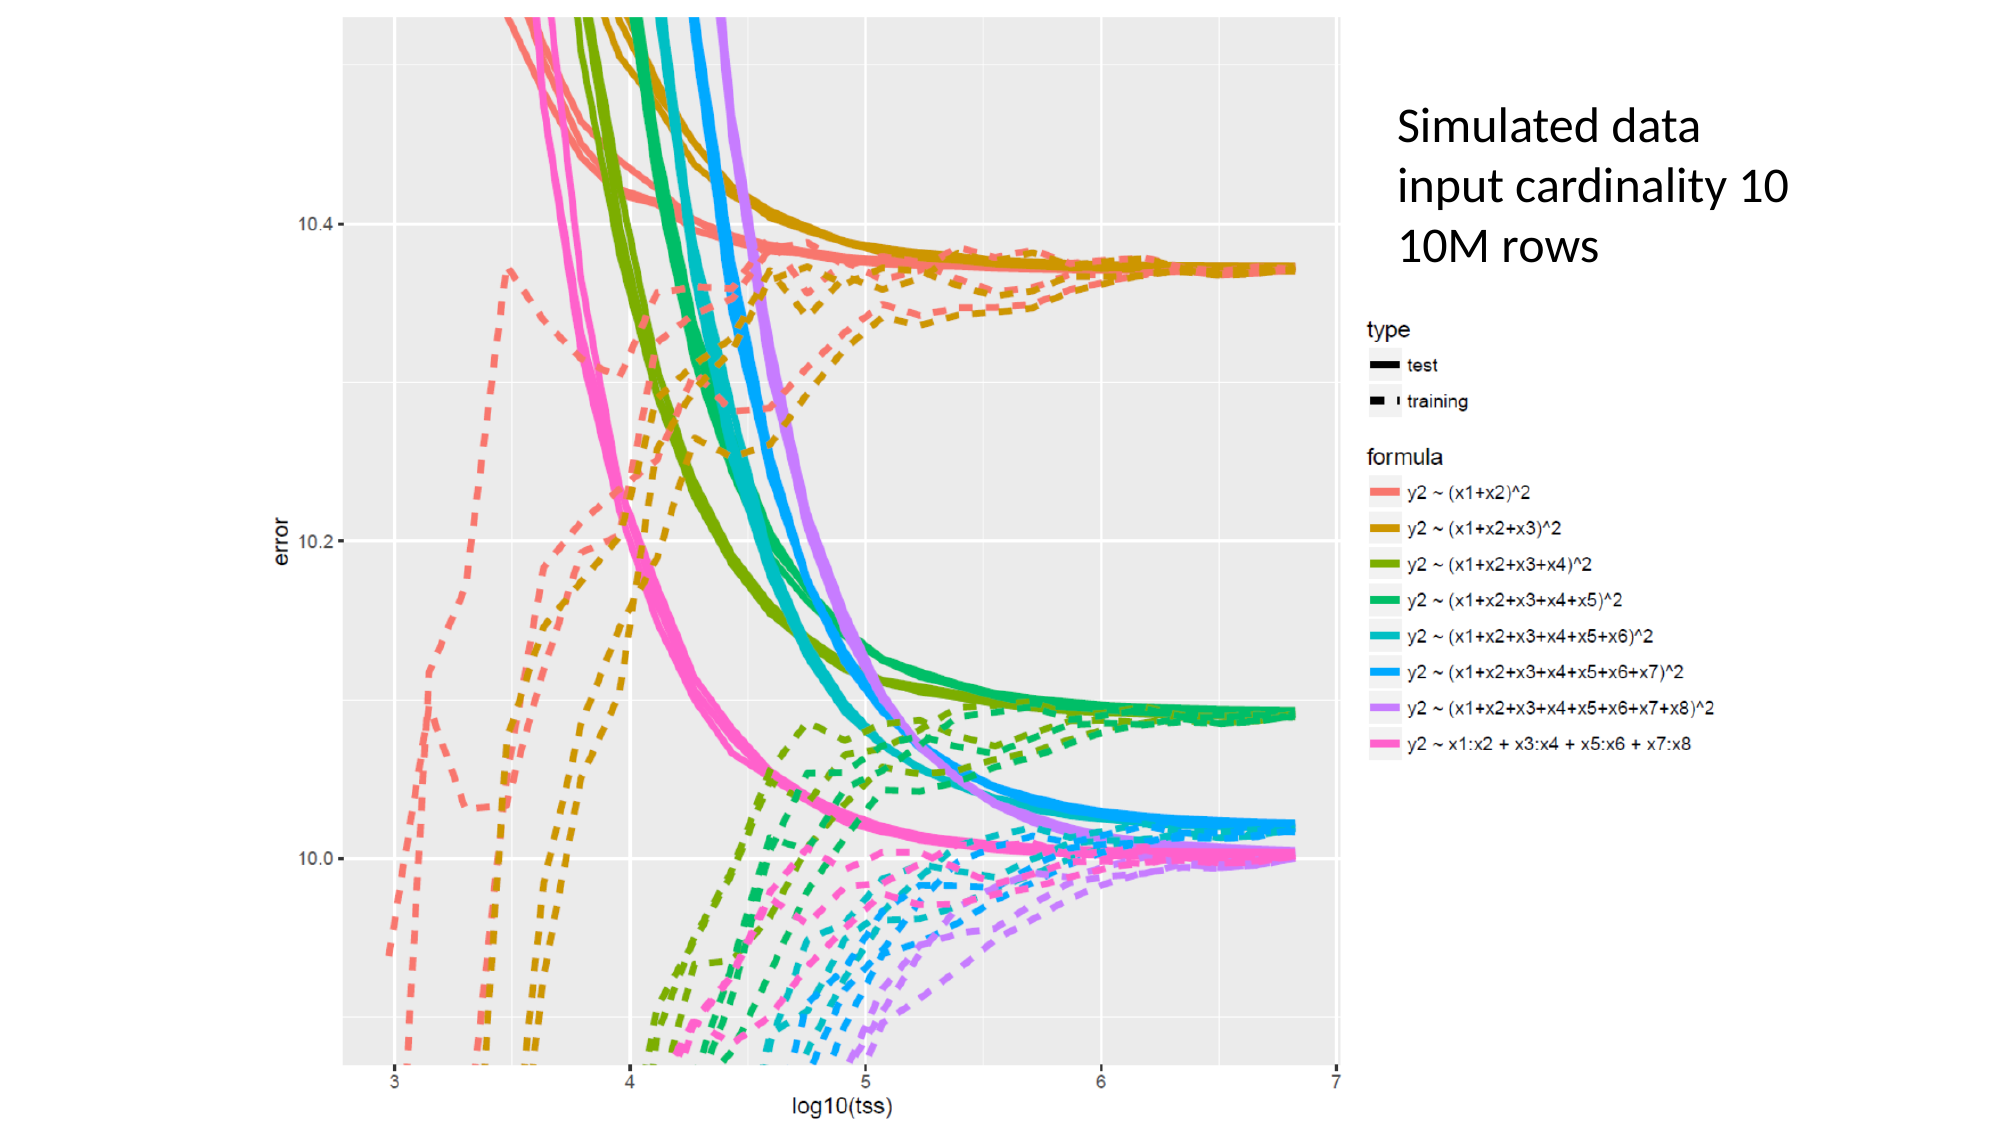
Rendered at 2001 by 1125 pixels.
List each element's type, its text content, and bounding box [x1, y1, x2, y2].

picture [261, 0, 1739, 1125]
text_box Simulated data input cardinality 10 10M rows [1739, 85, 1908, 280]
